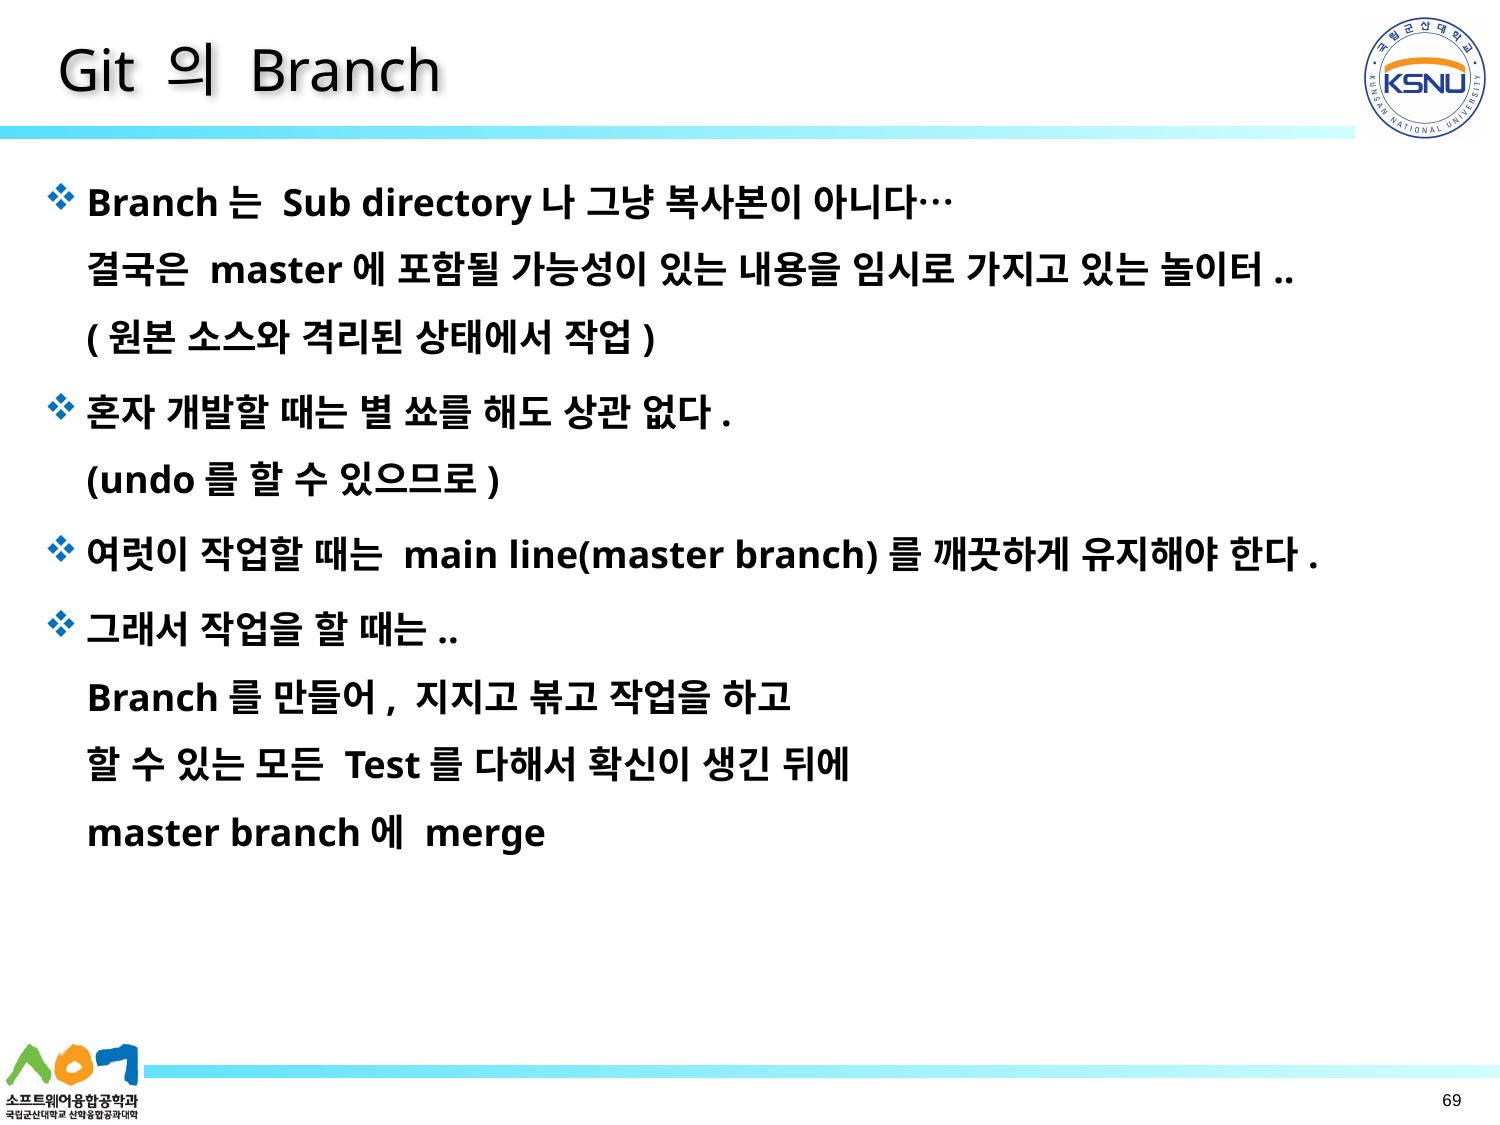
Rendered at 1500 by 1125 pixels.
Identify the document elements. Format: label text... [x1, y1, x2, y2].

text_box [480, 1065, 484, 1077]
list Branch는 Sub directory나 그냥 복사본이 아니다… 결국은 master에 포함될 가능성이 있는 내용을 임시로 가지고 있는 놀이터.. (원본 소스와 격리된 상태에서 작업) 혼자 개발할 때는 별 쑈를 해도 상관 없다. (undo를 할 수 있으므로) 여럿이 작업할 때는 main line(master branch)를 깨끗하게 유지해야 한다. 그래서 작업을 할 때는.. Branch를 만들어, 지지고 볶고 작업을 하고 할 수 있는 모든 Test를 다해서 확신이 생긴 뒤에 master branch에 merge [29, 148, 1476, 1059]
text_box [250, 126, 254, 138]
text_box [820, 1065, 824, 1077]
slide_number 81 [1015, 1065, 1019, 1077]
picture [0, 1041, 144, 1122]
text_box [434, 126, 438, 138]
title Git 의 Branch [42, 20, 1349, 116]
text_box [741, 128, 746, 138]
picture [1361, 16, 1486, 139]
slide_number 69 [1330, 1081, 1477, 1122]
